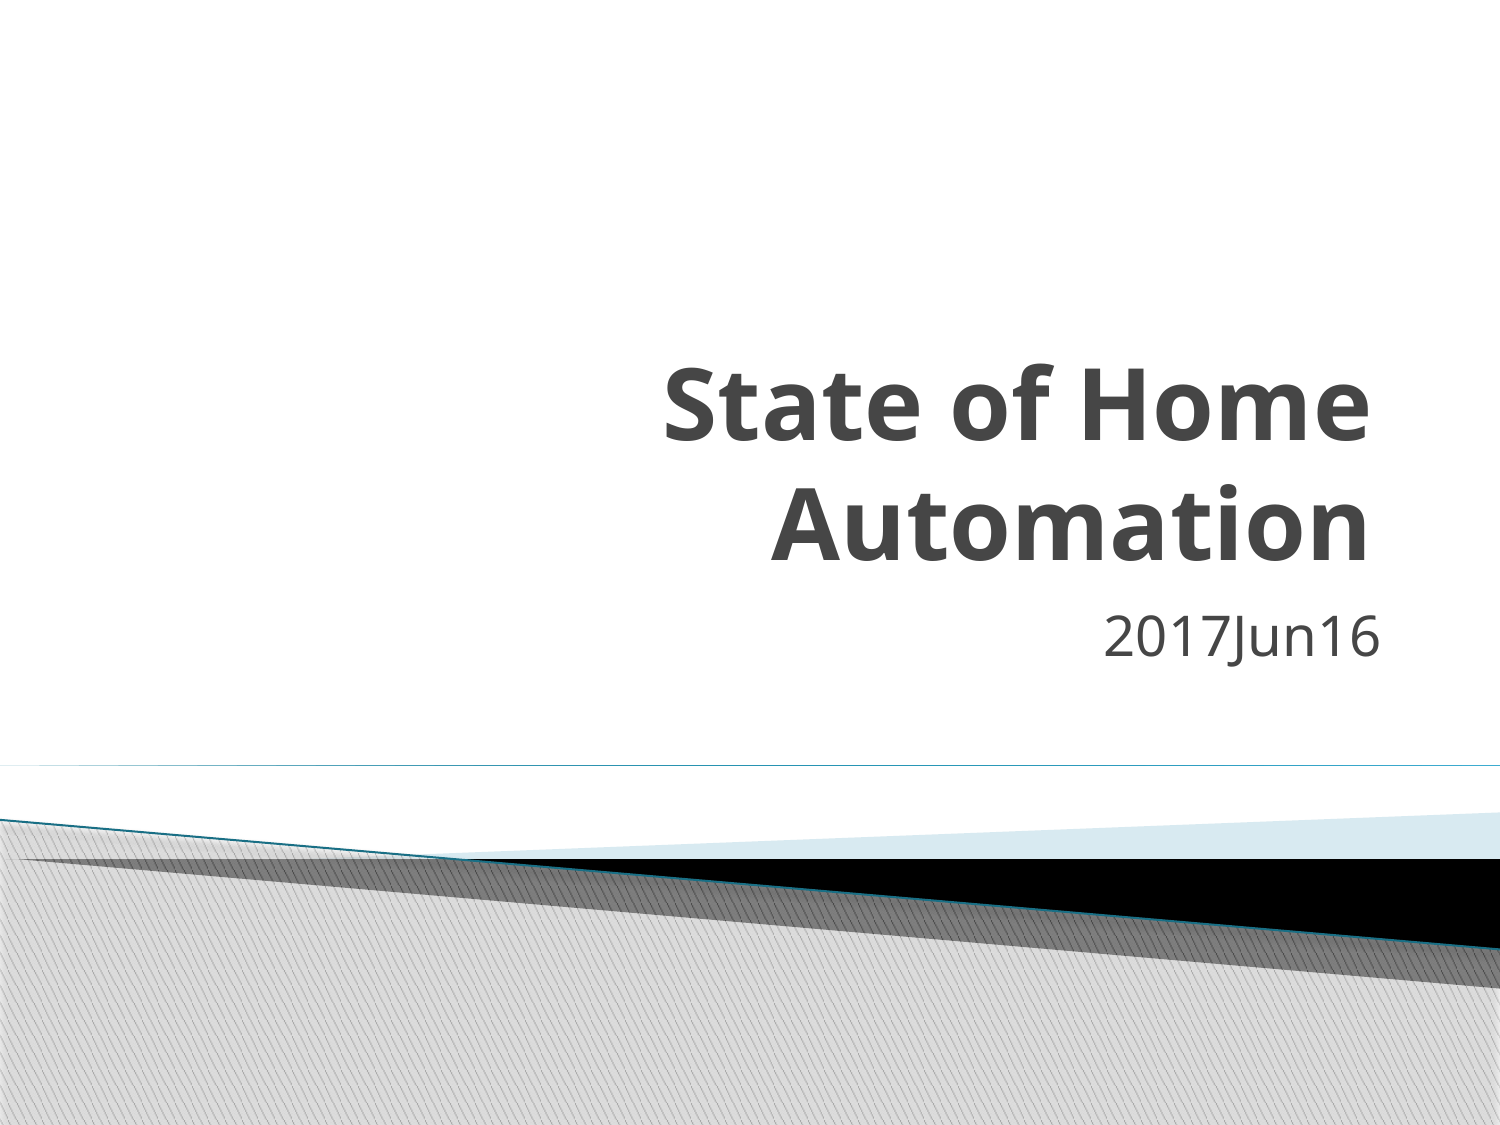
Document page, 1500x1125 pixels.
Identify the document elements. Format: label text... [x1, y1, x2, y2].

picture [5, 859, 1500, 989]
title State of Home Automation [112, 287, 1388, 588]
subtitle 2017Jun16 [125, 592, 1400, 790]
